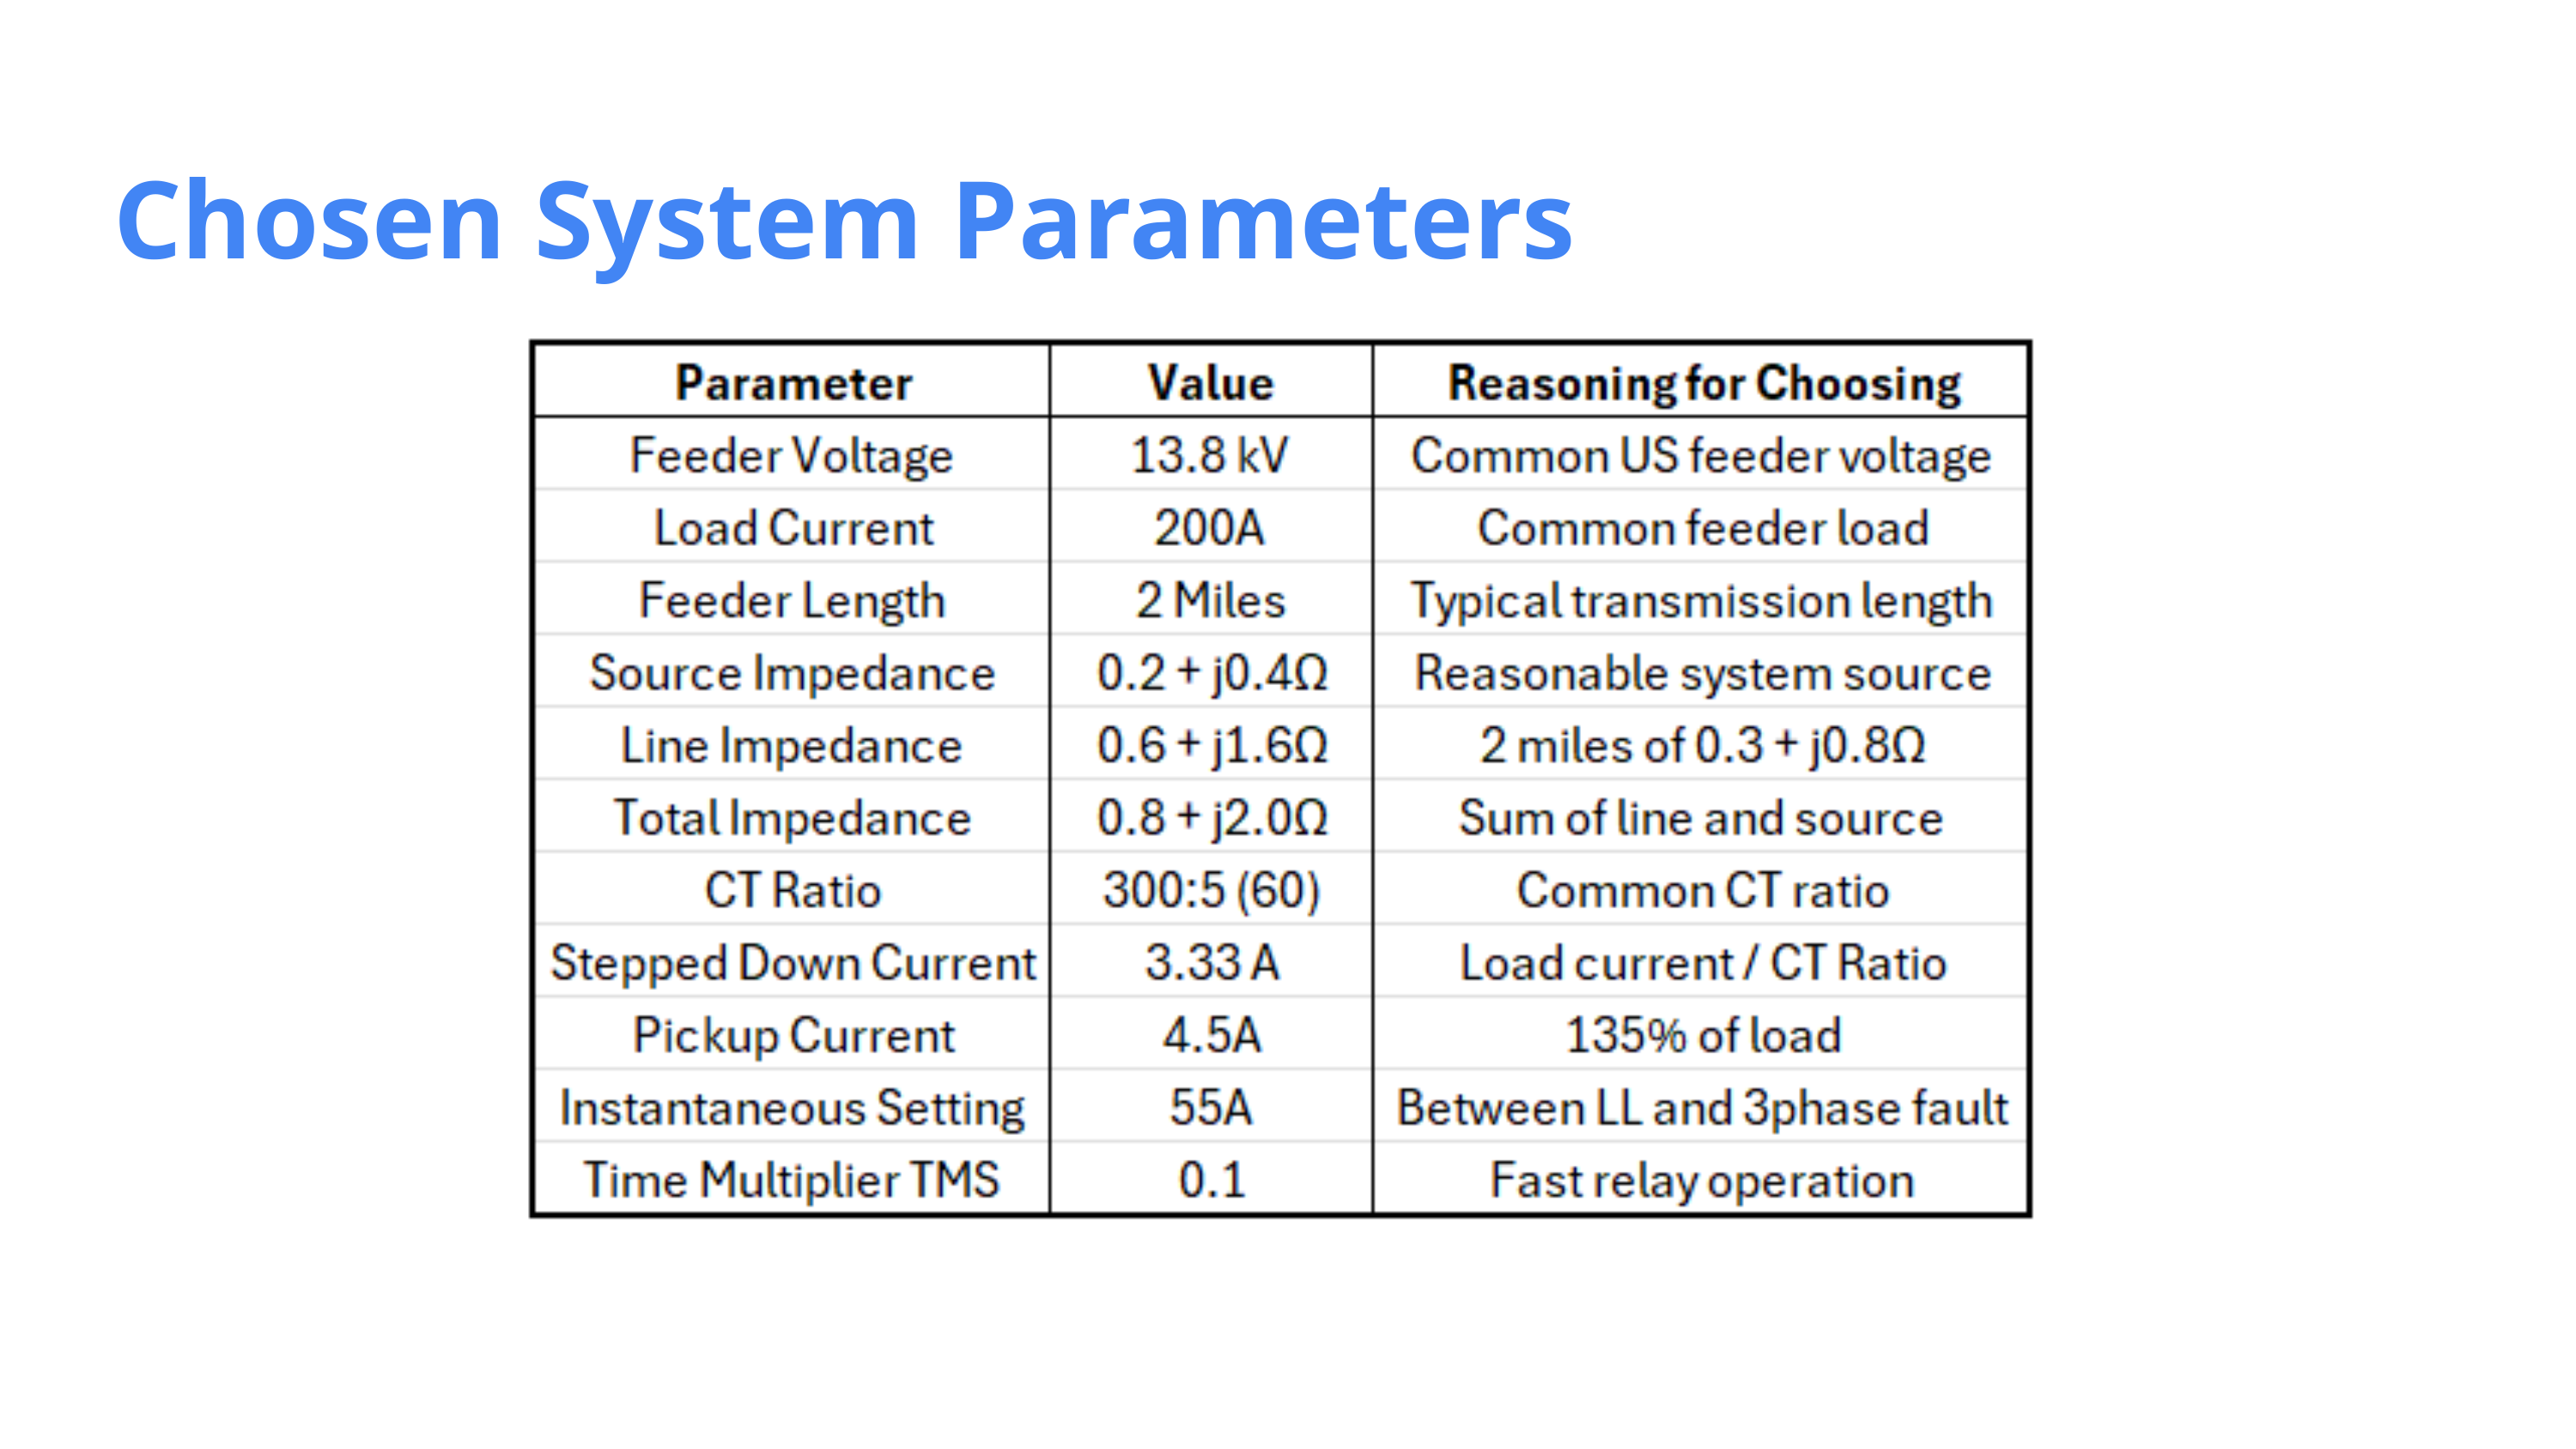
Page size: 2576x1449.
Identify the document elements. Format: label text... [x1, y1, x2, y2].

picture [503, 313, 2073, 1234]
title Chosen System Parameters [88, 124, 2488, 287]
